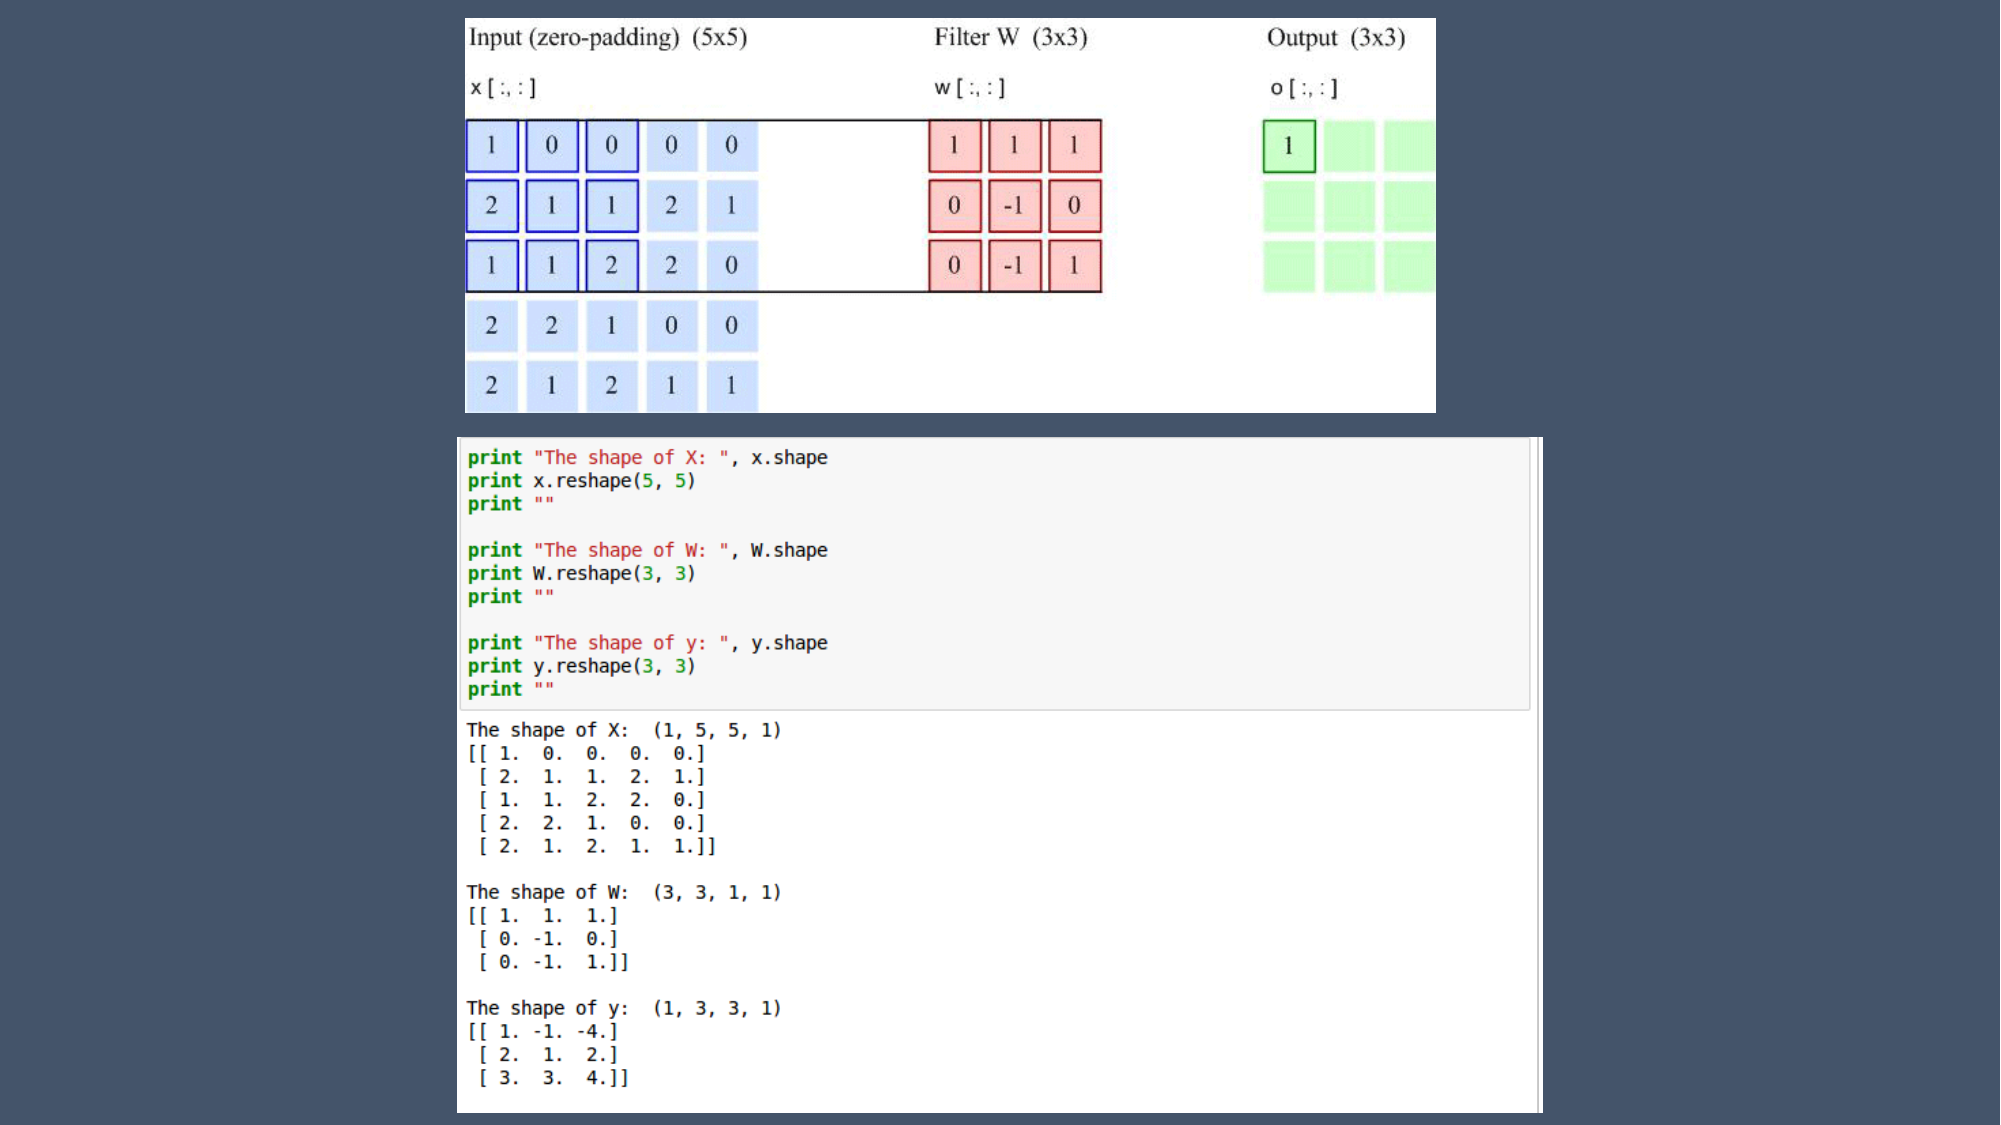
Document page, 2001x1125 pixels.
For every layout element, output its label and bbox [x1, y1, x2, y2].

list [457, 437, 1543, 1113]
picture [465, 18, 1436, 413]
